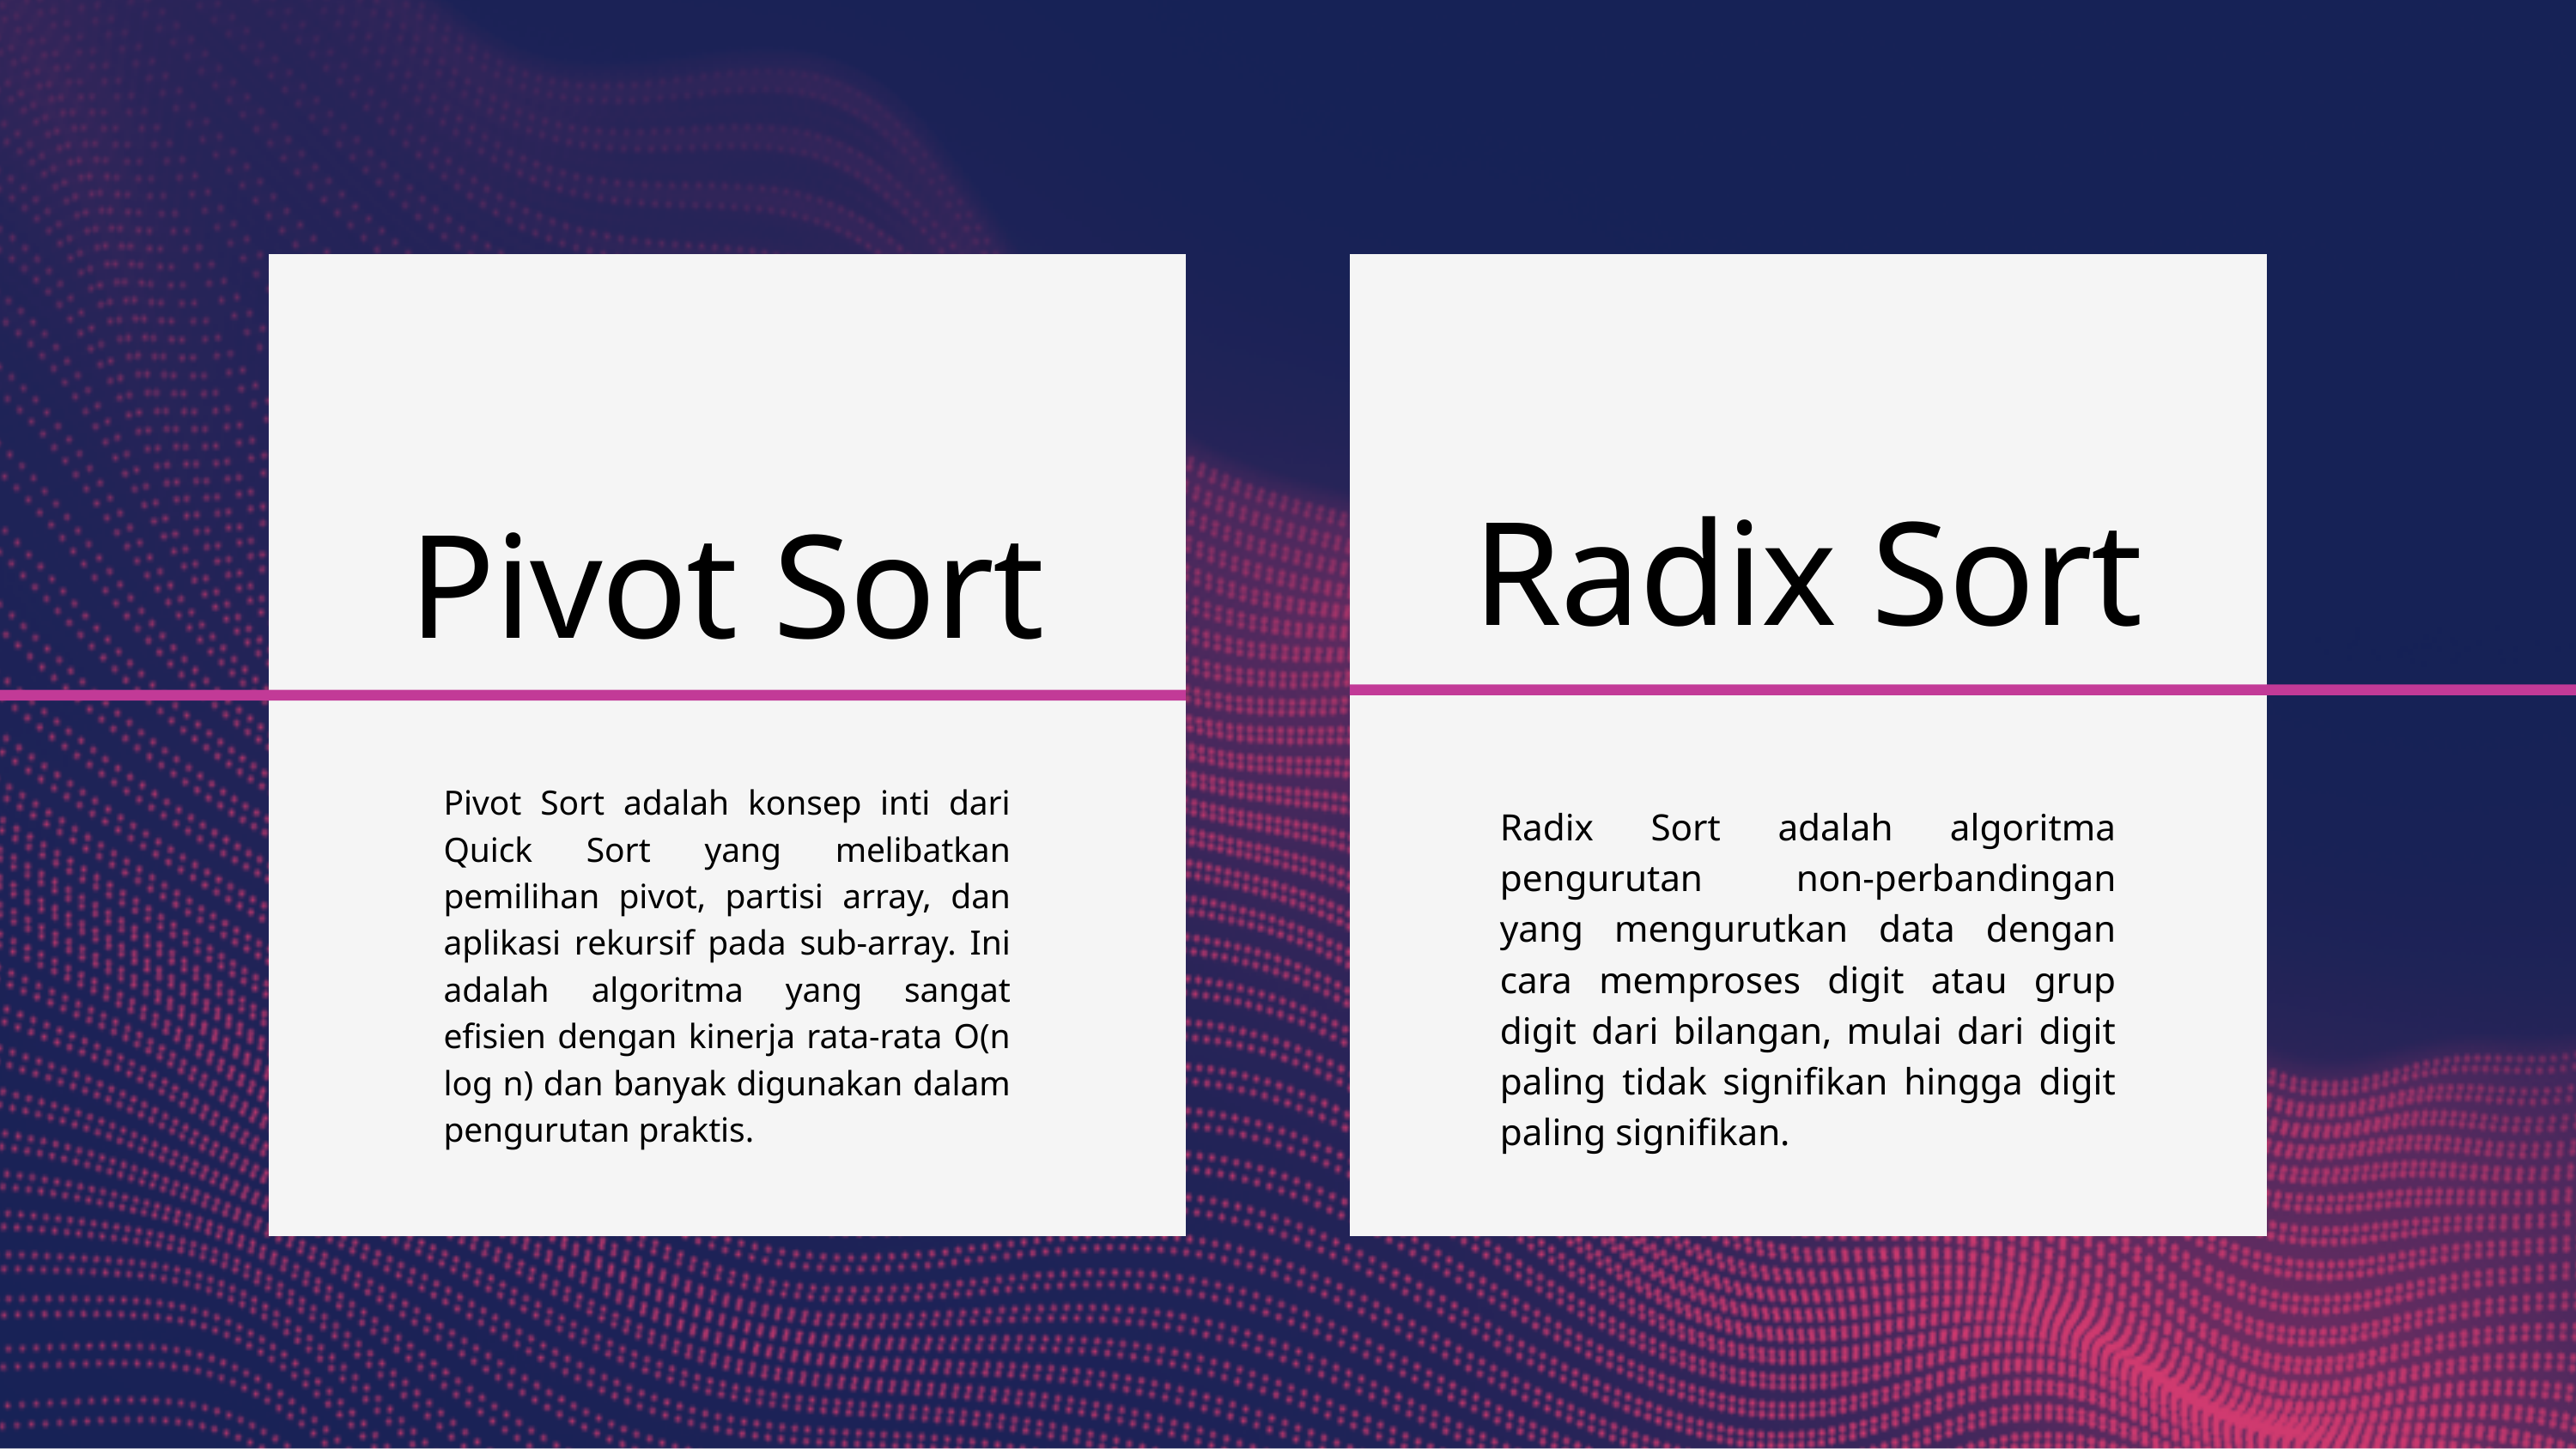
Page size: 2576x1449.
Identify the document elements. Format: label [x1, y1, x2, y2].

text_box [1349, 253, 2268, 1237]
text_box [0, 0, 2576, 1449]
text_box [268, 253, 1187, 1237]
